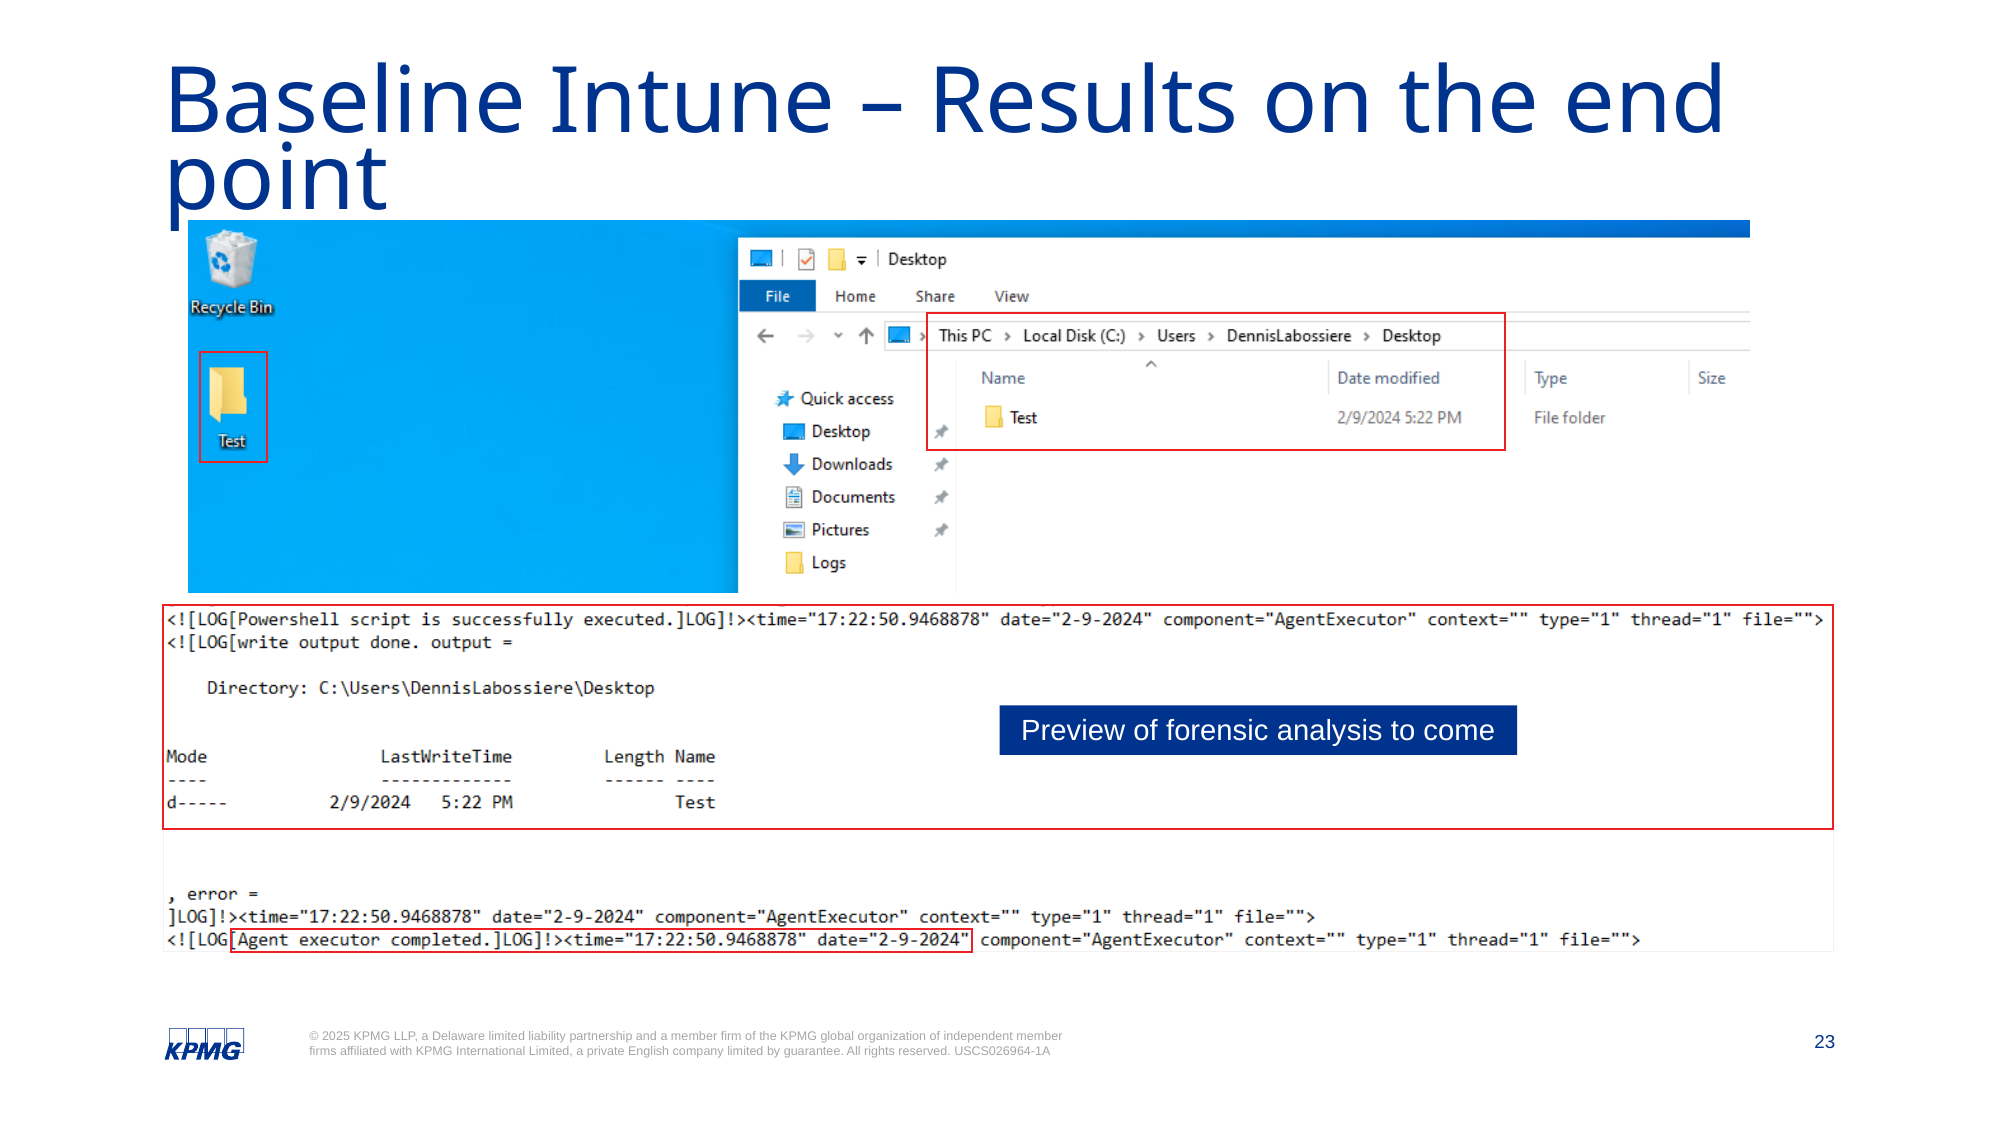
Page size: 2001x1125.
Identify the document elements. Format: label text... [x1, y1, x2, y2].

title Baseline Intune – Results on the end point [163, 70, 1838, 159]
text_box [163, 220, 1834, 952]
